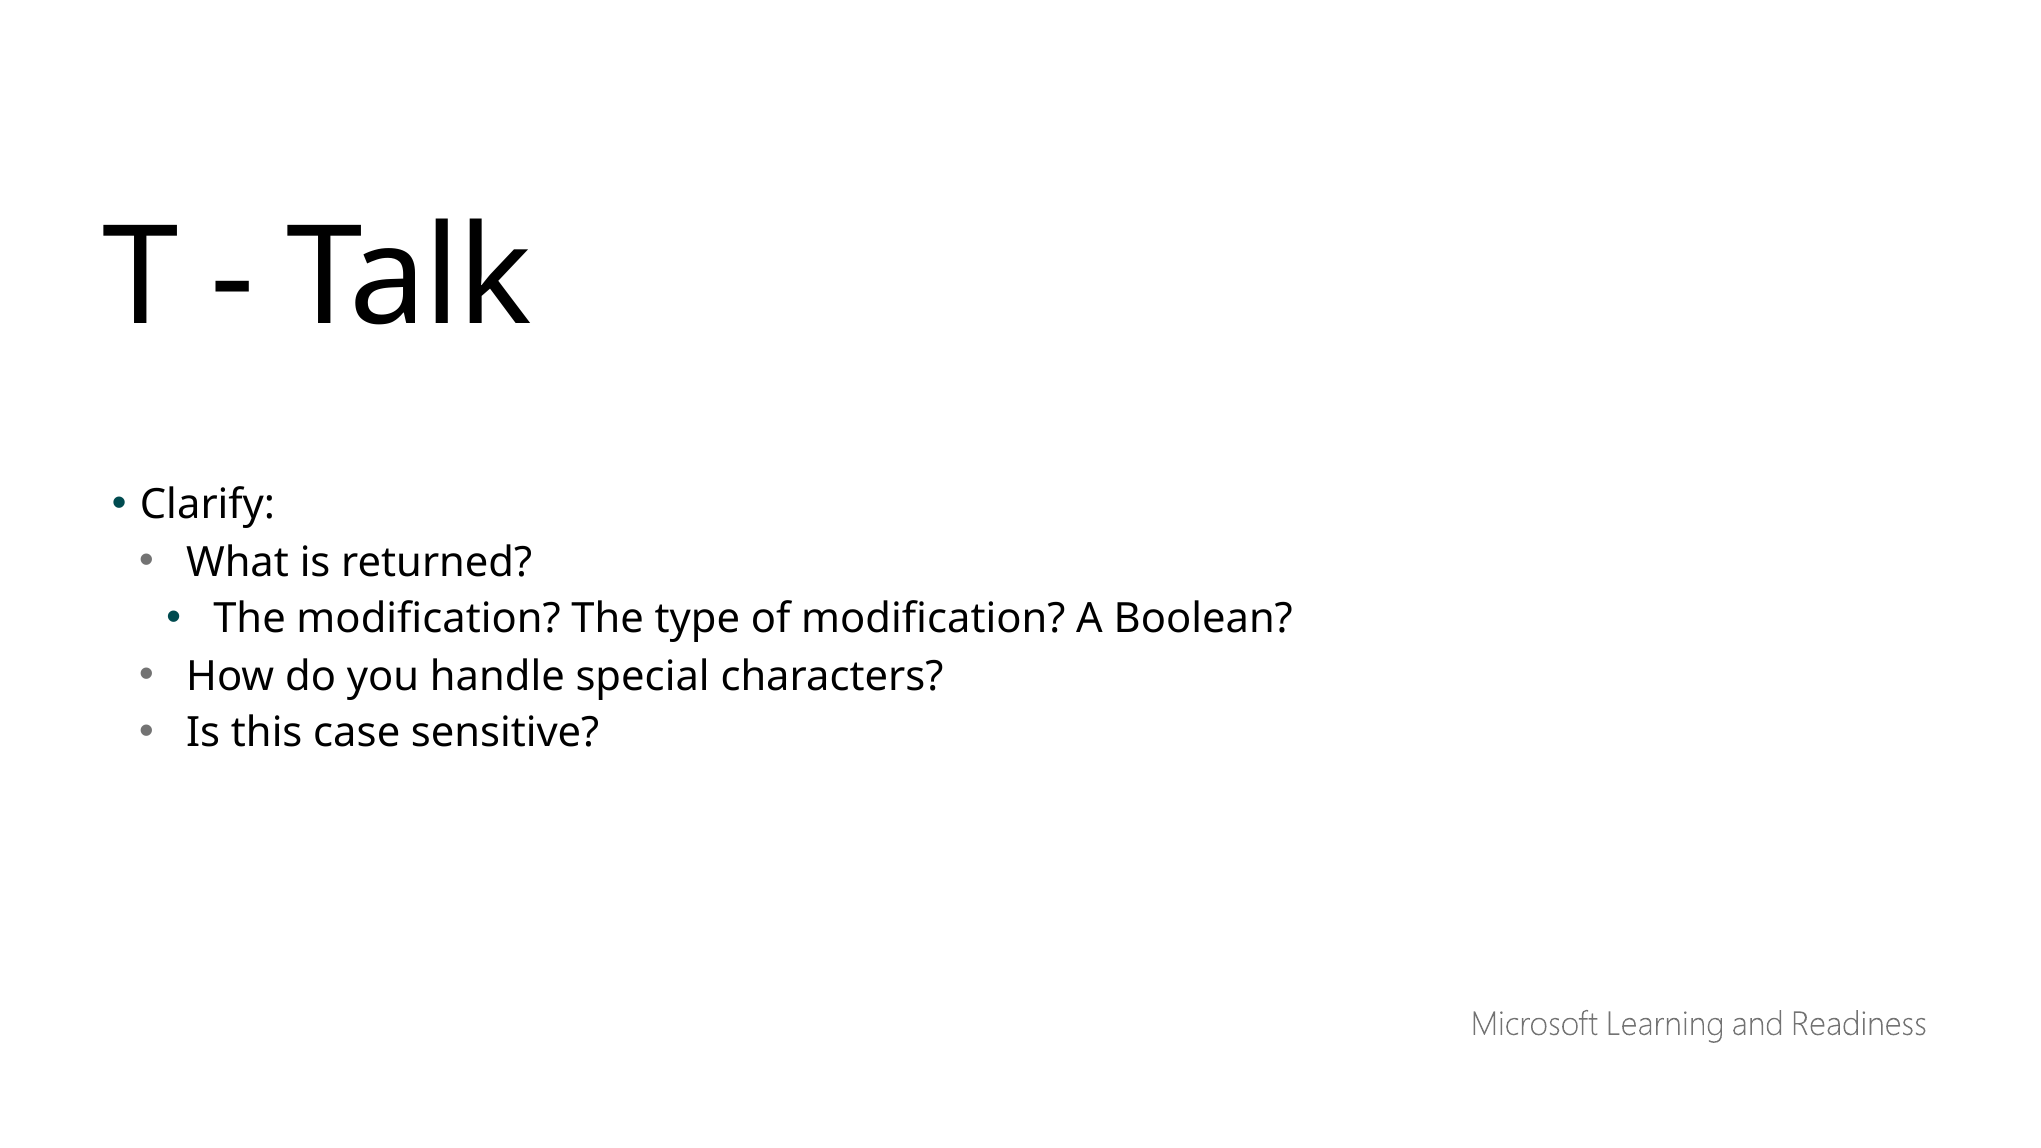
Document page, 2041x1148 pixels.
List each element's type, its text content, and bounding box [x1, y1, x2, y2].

list T - Talk [102, 204, 1913, 333]
list Clarify: What is returned? The modification? The type of modification? A Boolean? How do you handle special characters? Is this case sensitive? [111, 470, 1915, 970]
